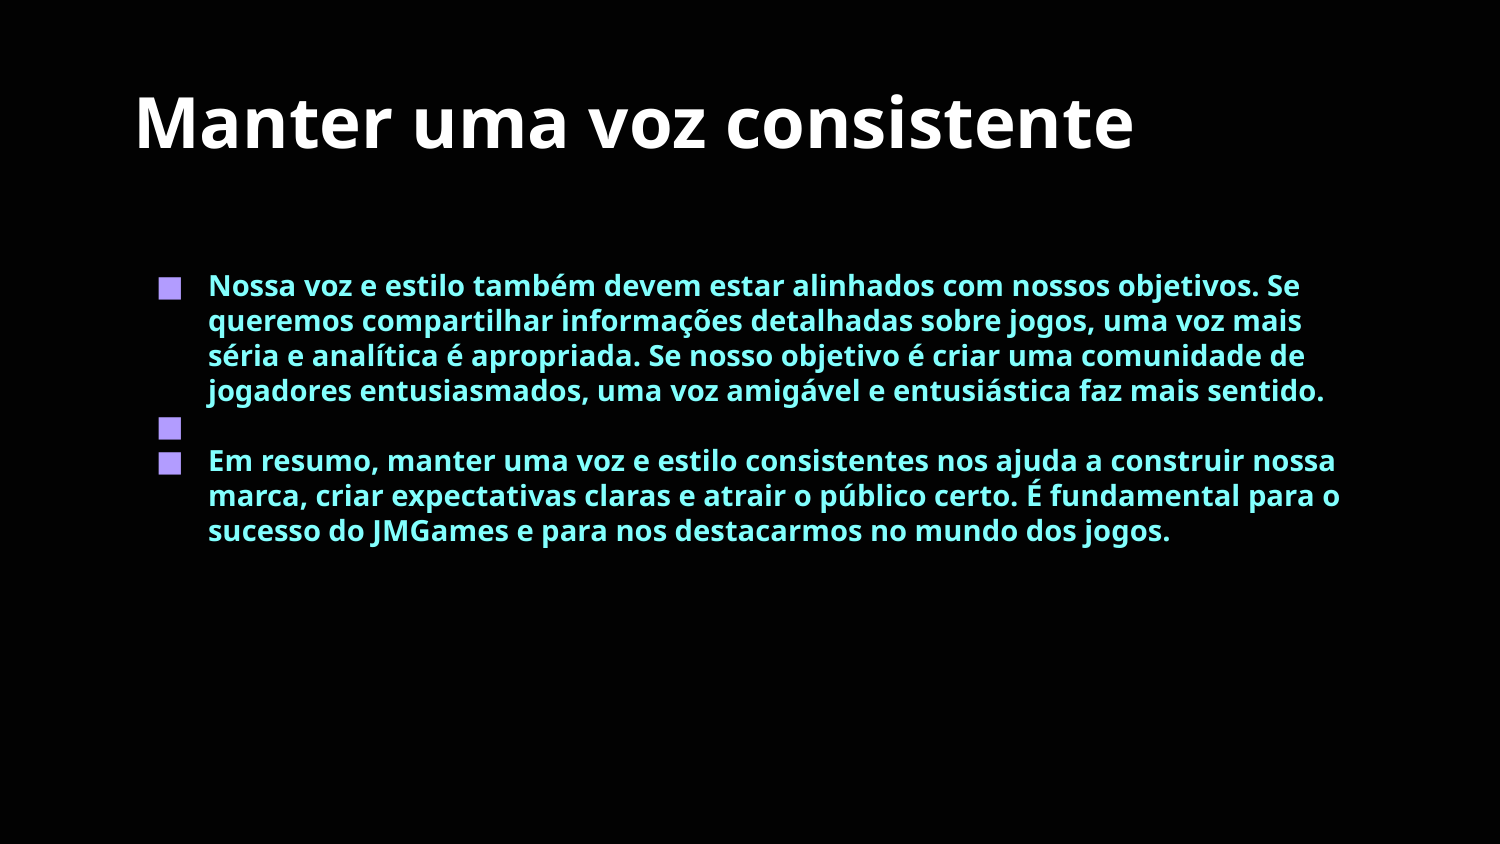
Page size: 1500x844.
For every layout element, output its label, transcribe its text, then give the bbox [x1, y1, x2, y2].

title Manter uma voz consistente [118, 72, 1382, 167]
subtitle Nossa voz e estilo também devem estar alinhados com nossos objetivos. Se queremos compartilhar informações detalhadas sobre jogos, uma voz mais séria e analítica é apropriada. Se nosso objetivo é criar uma comunidade de jogadores entusiasmados, uma voz amigável e entusiástica faz mais sentido. Em resumo, manter uma voz e estilo consistentes nos ajuda a construir nossa marca, criar expectativas claras e atrair o público certo. É fundamental para o sucesso do JMGames e para nos destacarmos no mundo dos jogos. [118, 252, 1371, 728]
